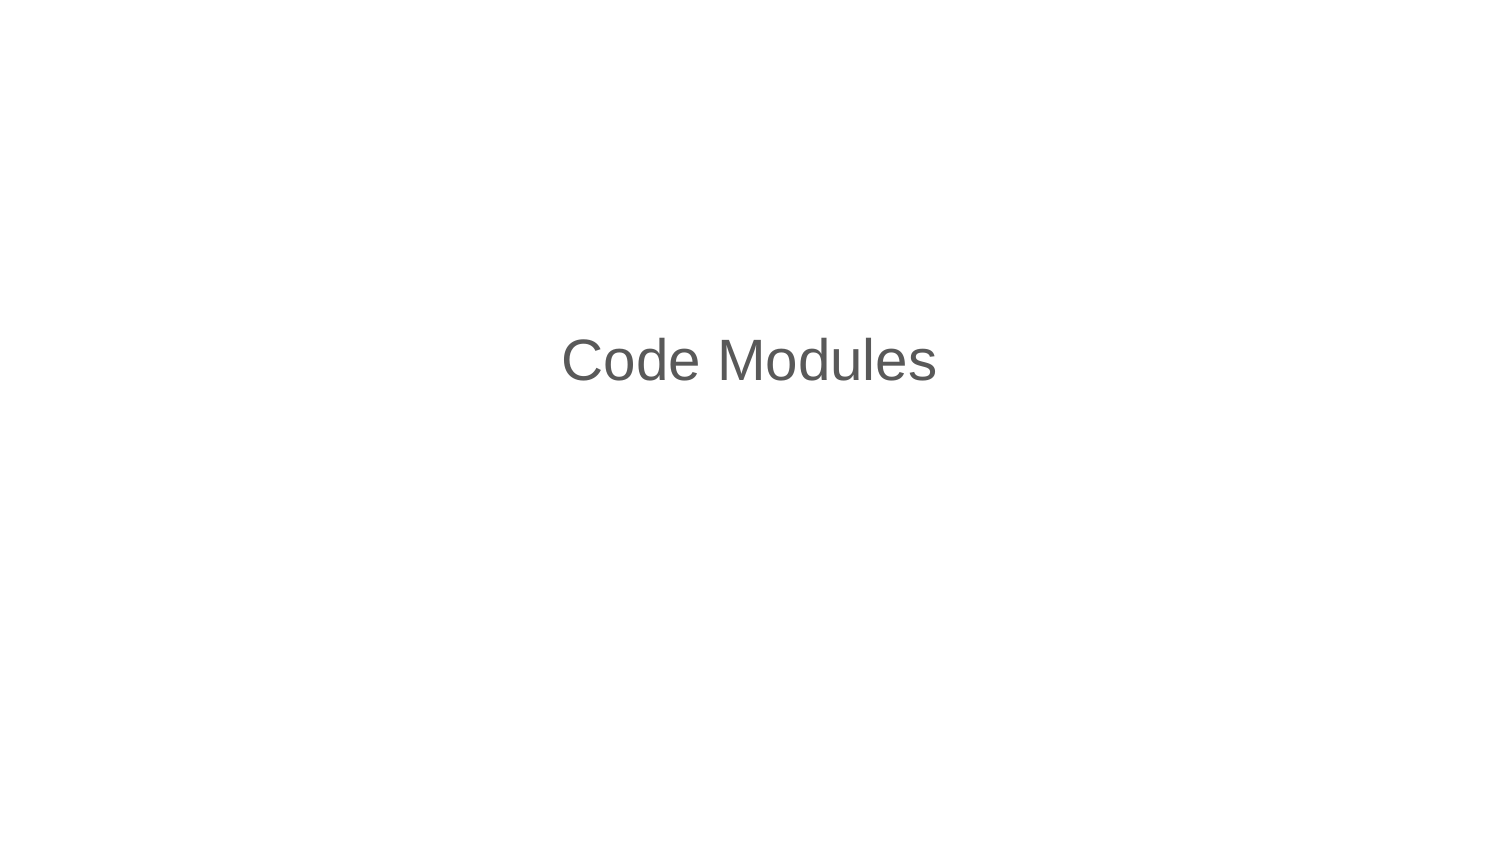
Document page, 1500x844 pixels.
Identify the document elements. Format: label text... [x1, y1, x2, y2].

subtitle Code Modules [51, 291, 1449, 422]
